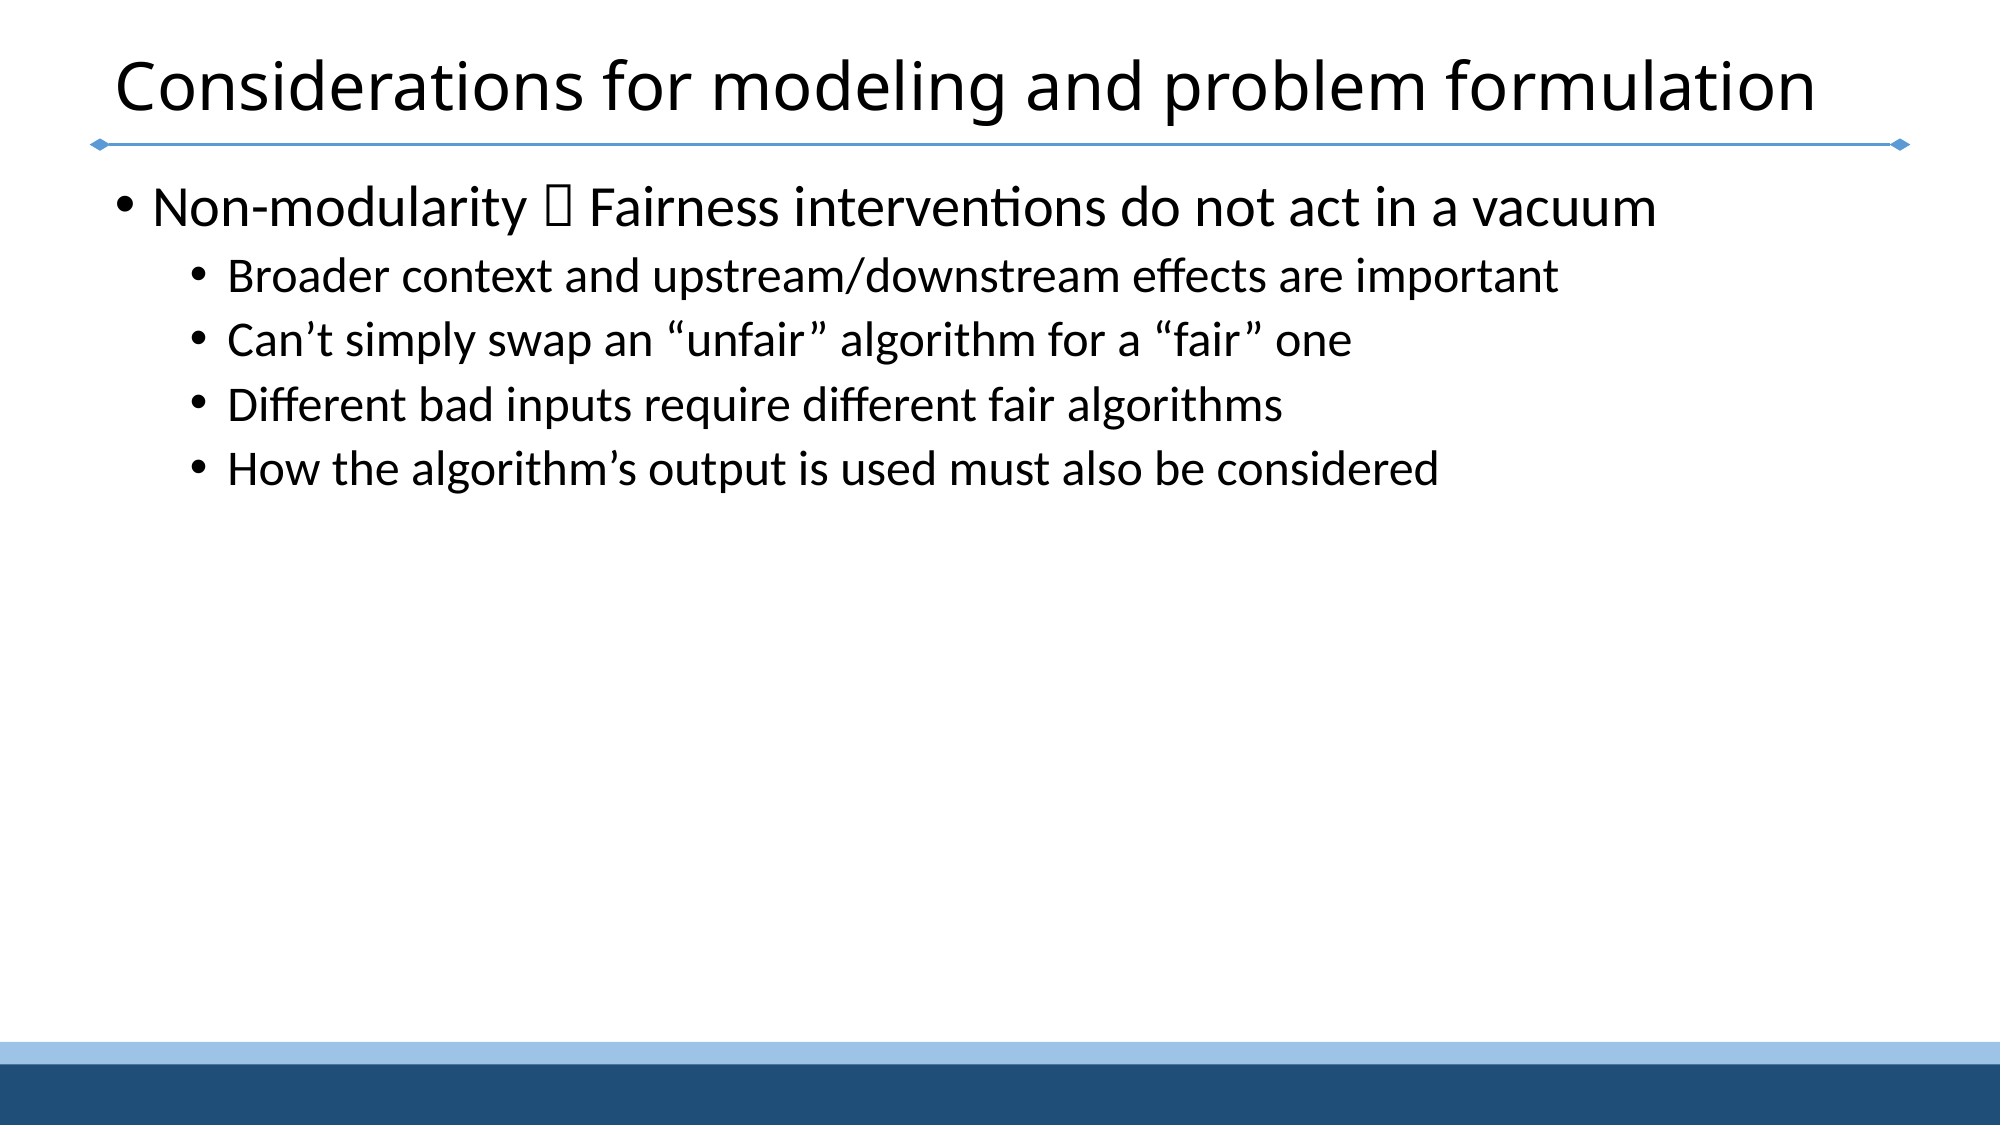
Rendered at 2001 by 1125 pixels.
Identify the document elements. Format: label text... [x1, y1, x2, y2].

text_box [0, 1041, 2000, 1063]
title Considerations for modeling and problem formulation [99, 35, 1900, 143]
text_box [0, 1063, 2000, 1125]
list Non-modularity  Fairness interventions do not act in a vacuum Broader context and upstream/downstream effects are important Can’t simply swap an “unfair” algorithm for a “fair” one Different bad inputs require different fair algorithms How the algorithm’s output is used must also be considered [99, 168, 1900, 1017]
